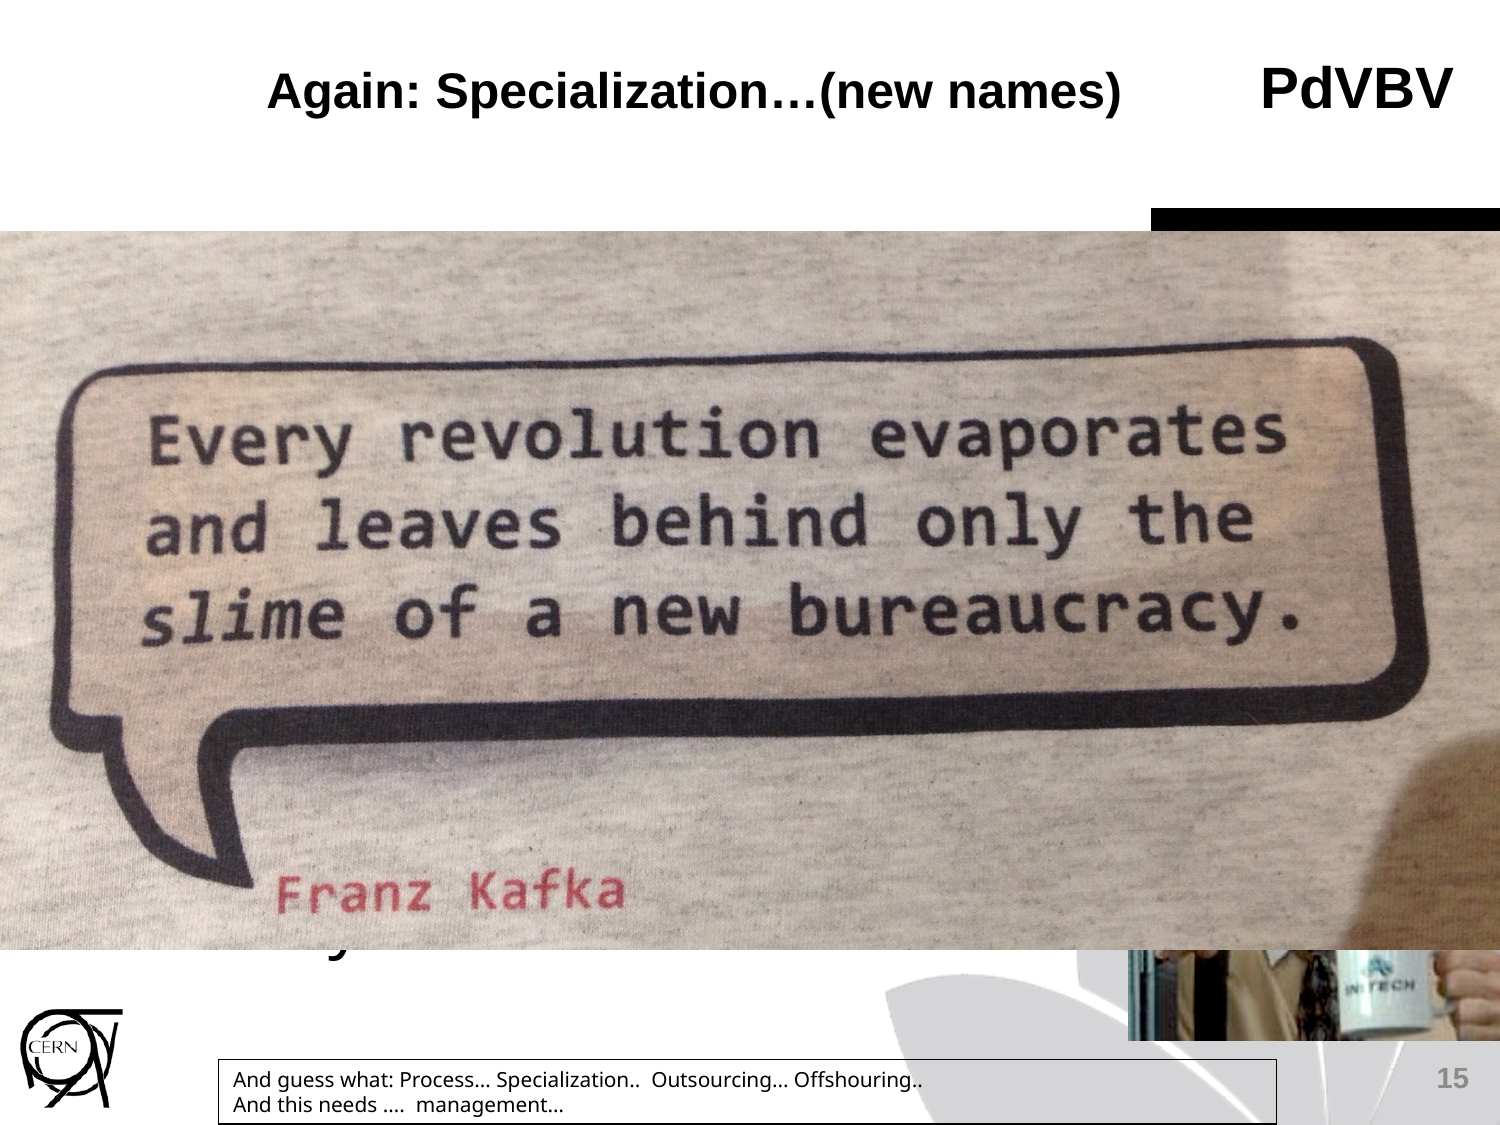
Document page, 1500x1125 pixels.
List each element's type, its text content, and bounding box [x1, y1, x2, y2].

picture [17, 1004, 125, 1112]
slide_number 15 [1399, 1050, 1484, 1107]
picture [0, 207, 1500, 1125]
text_box And guess what: Process… Specialization.. Outsourcing... Offshouring.. And this needs …. management… [218, 1059, 1277, 1124]
title Again: Specialization…(new names) [206, 42, 1182, 136]
